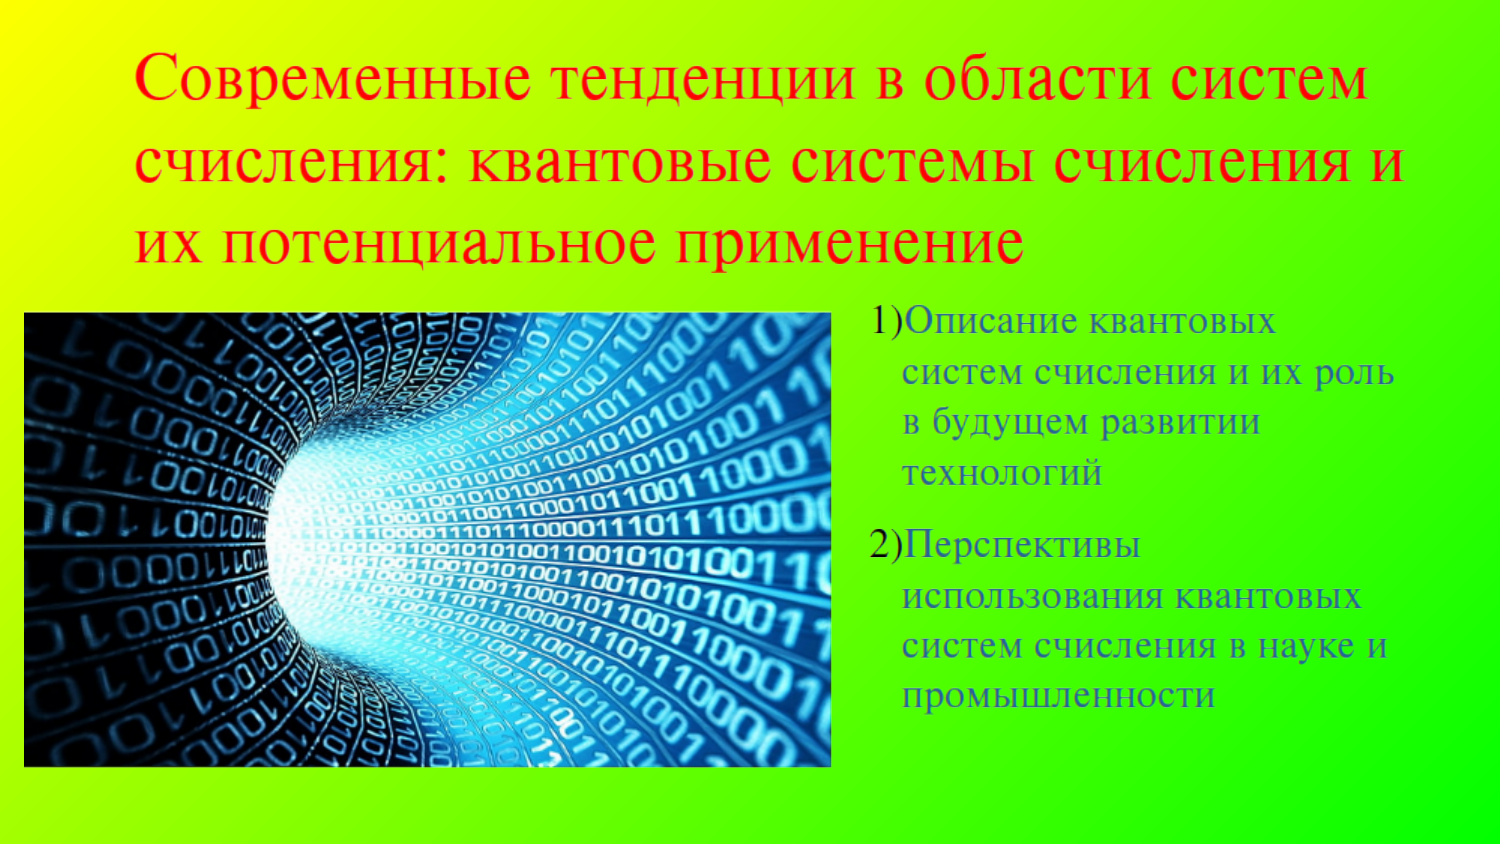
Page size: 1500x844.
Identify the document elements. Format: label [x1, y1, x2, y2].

picture [24, 24, 1444, 819]
